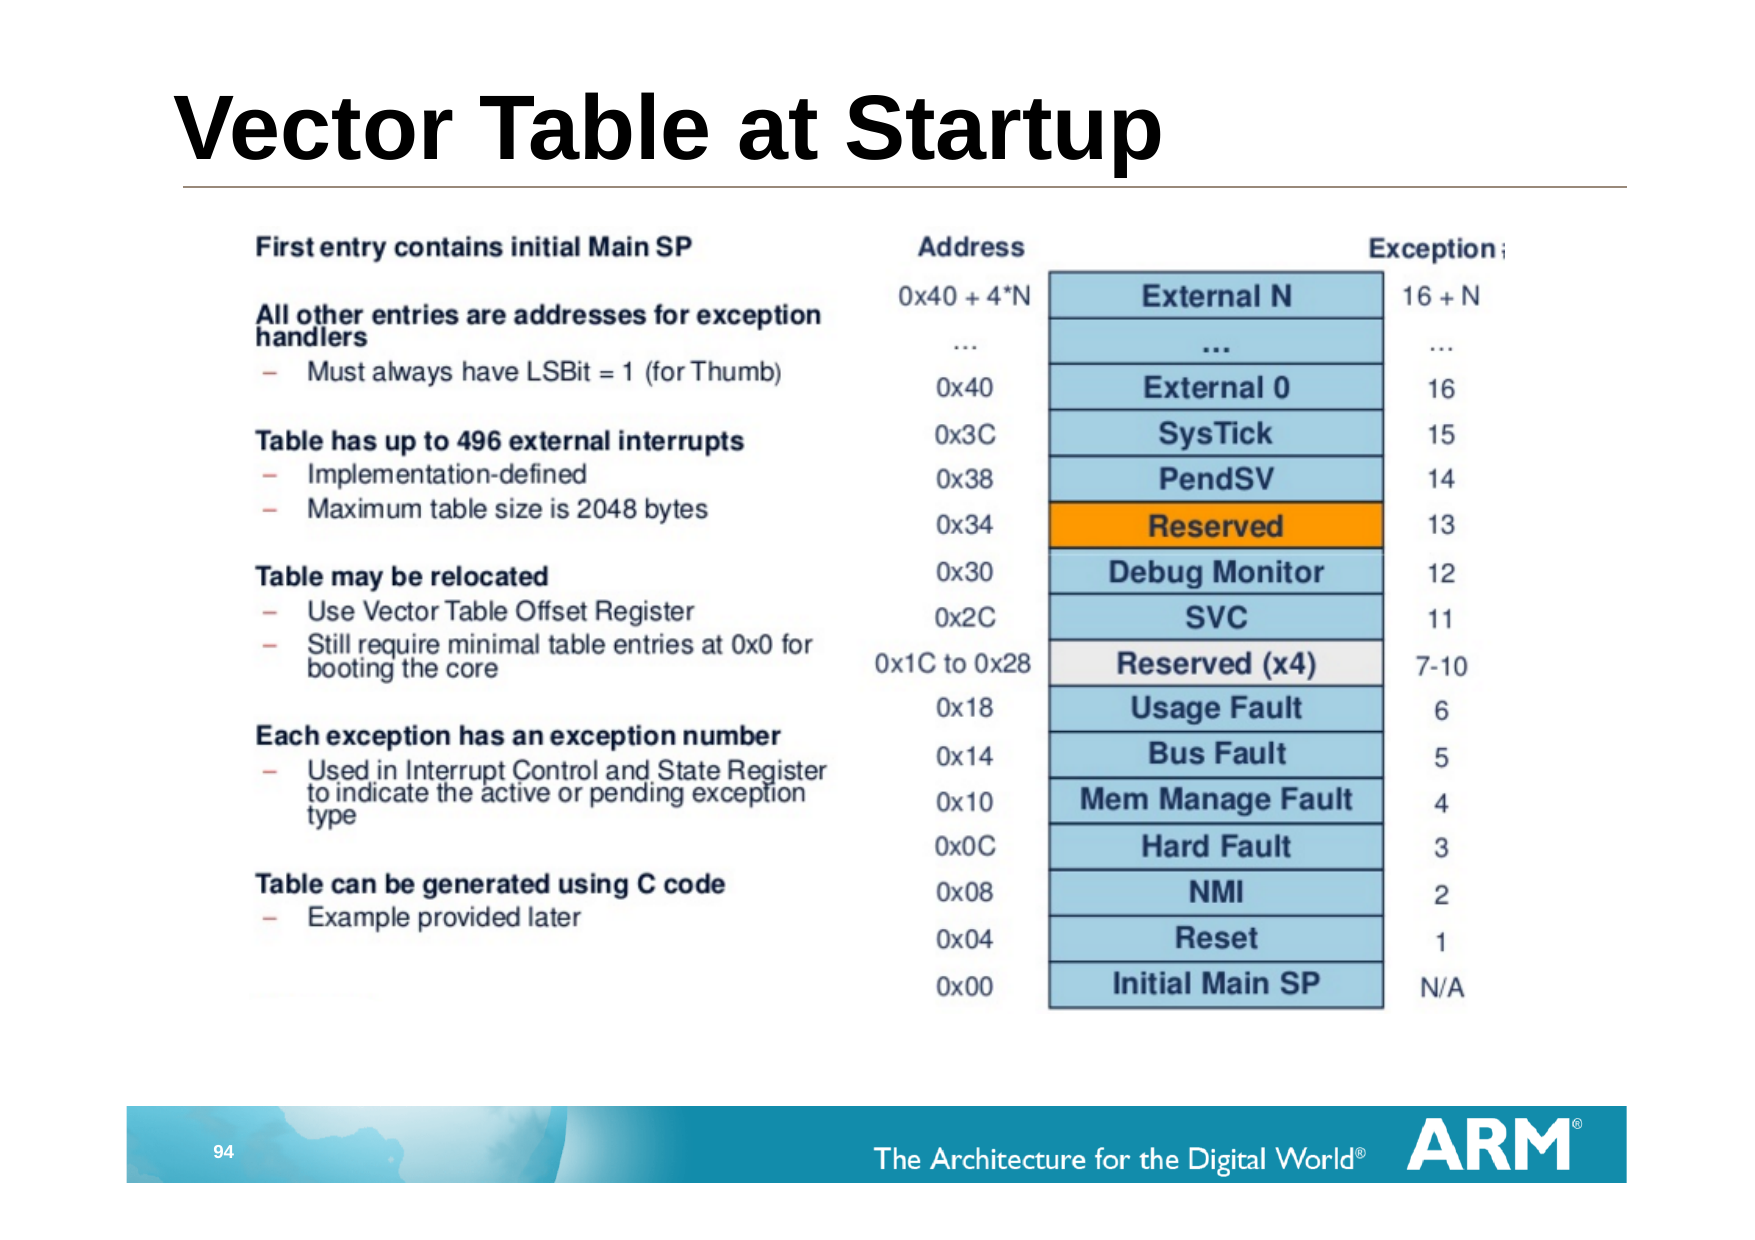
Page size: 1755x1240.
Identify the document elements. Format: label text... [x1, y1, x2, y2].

picture [126, 1106, 1627, 1183]
title Vector Table at Startup [173, 80, 1581, 172]
picture [249, 225, 1505, 1014]
slide_number 94 [198, 1139, 287, 1187]
